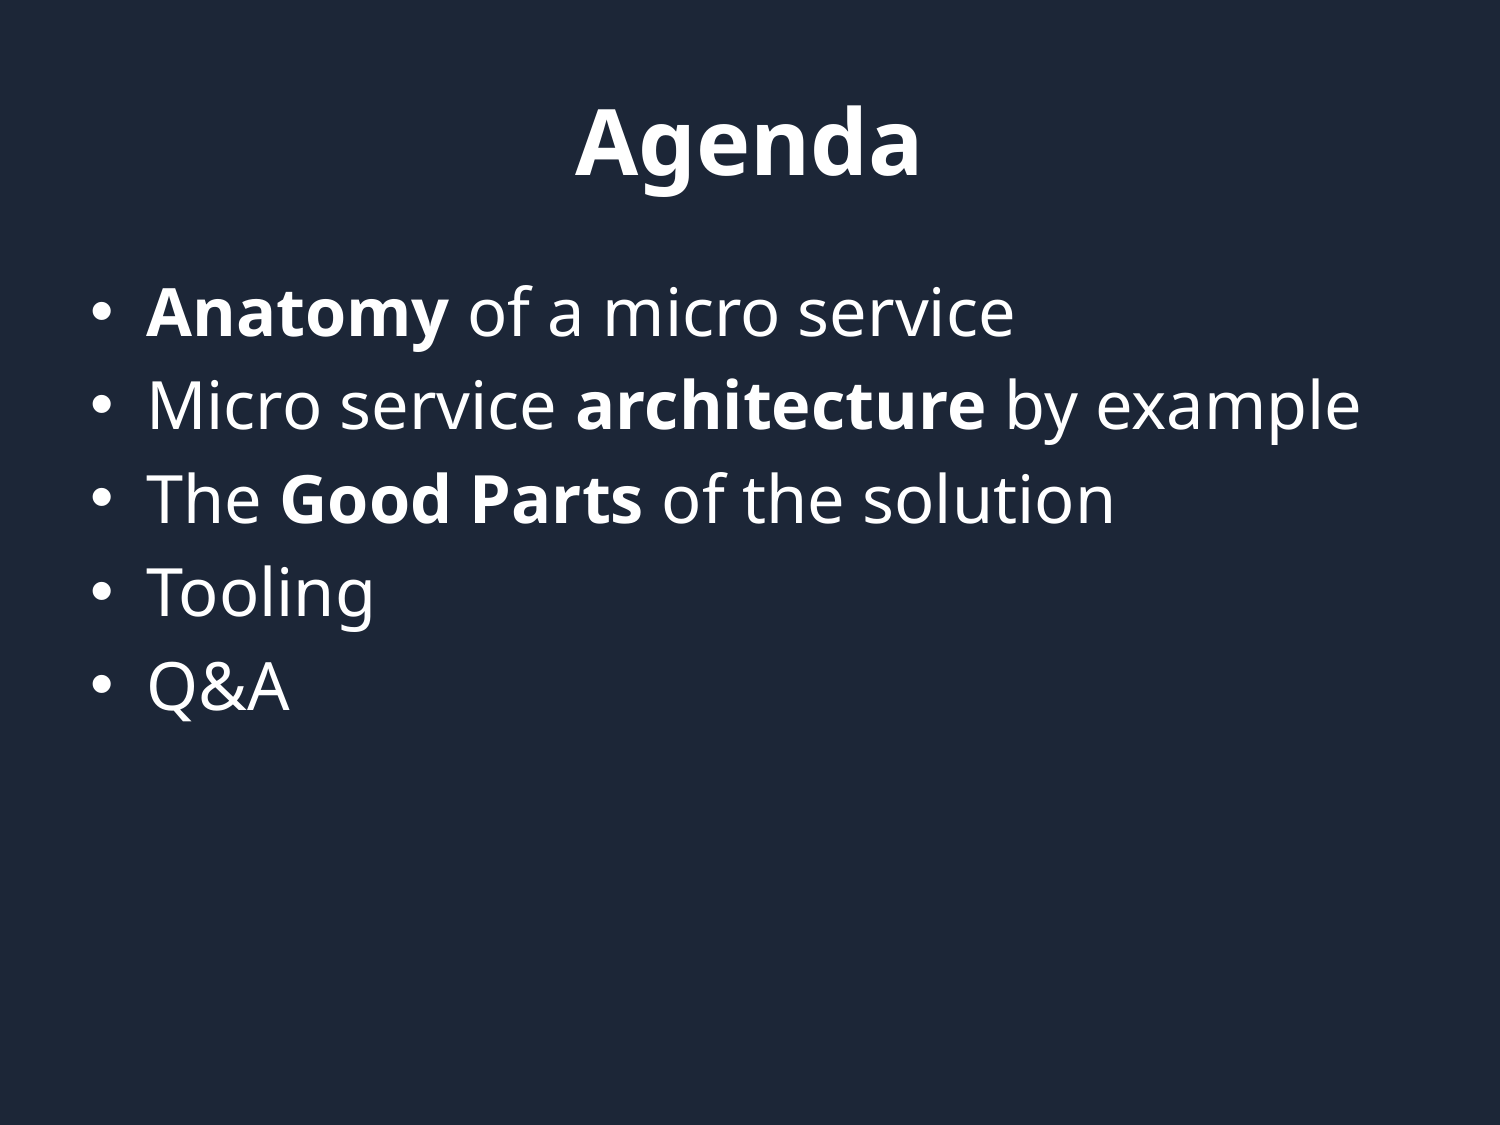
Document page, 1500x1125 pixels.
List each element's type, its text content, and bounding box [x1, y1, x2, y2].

list Anatomy of a micro service Micro service architecture by example The Good Parts of the solution Tooling Q&A [75, 262, 1425, 1005]
title Agenda [75, 45, 1425, 233]
